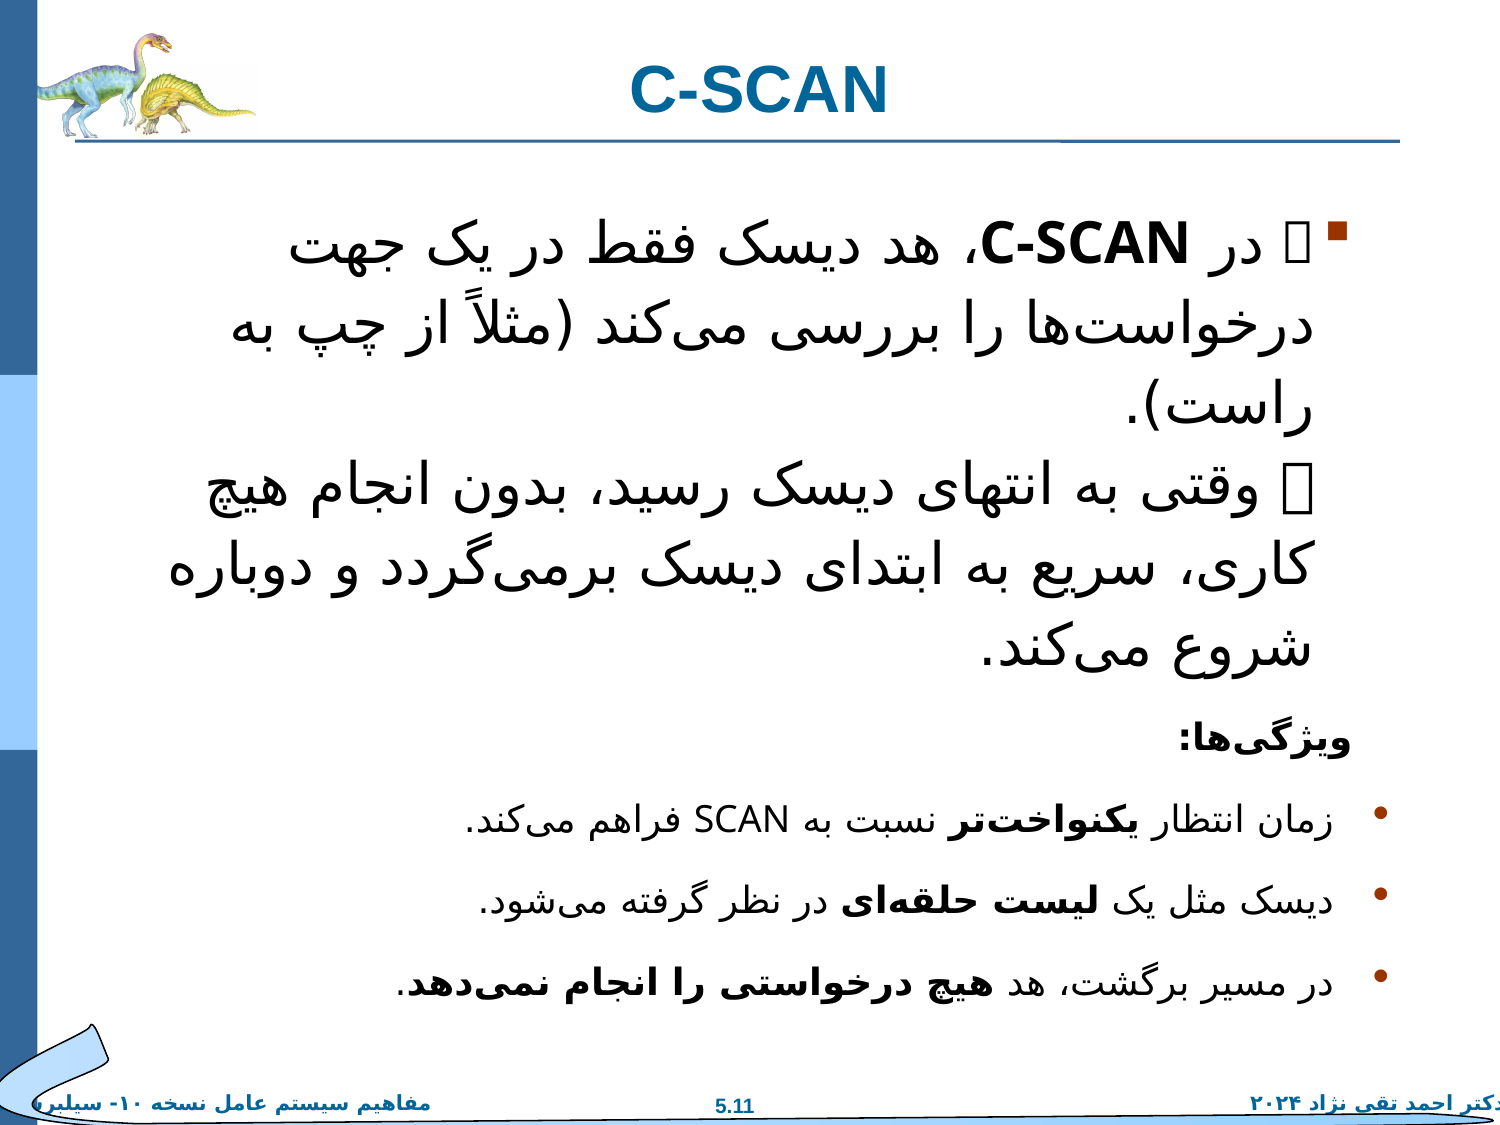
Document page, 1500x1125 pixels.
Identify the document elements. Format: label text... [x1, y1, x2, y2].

picture [38, 20, 258, 151]
title C-SCAN [114, 39, 1406, 134]
list 🔹 در C-SCAN، هد دیسک فقط در یک جهت درخواست‌ها را بررسی می‌کند (مثلاً از چپ به راست). 🔹 وقتی به انتهای دیسک رسید، بدون انجام هیچ کاری، سریع به ابتدای دیسک برمی‌گردد و دوباره شروع می‌کند. ویژگی‌ها: زمان انتظار یکنواخت‌تر نسبت به SCAN فراهم می‌کند. دیسک مثل یک لیست حلقه‌ای در نظر گرفته می‌شود. در مسیر برگشت، هد هیچ درخواستی را انجام نمی‌دهد. [145, 186, 1406, 930]
